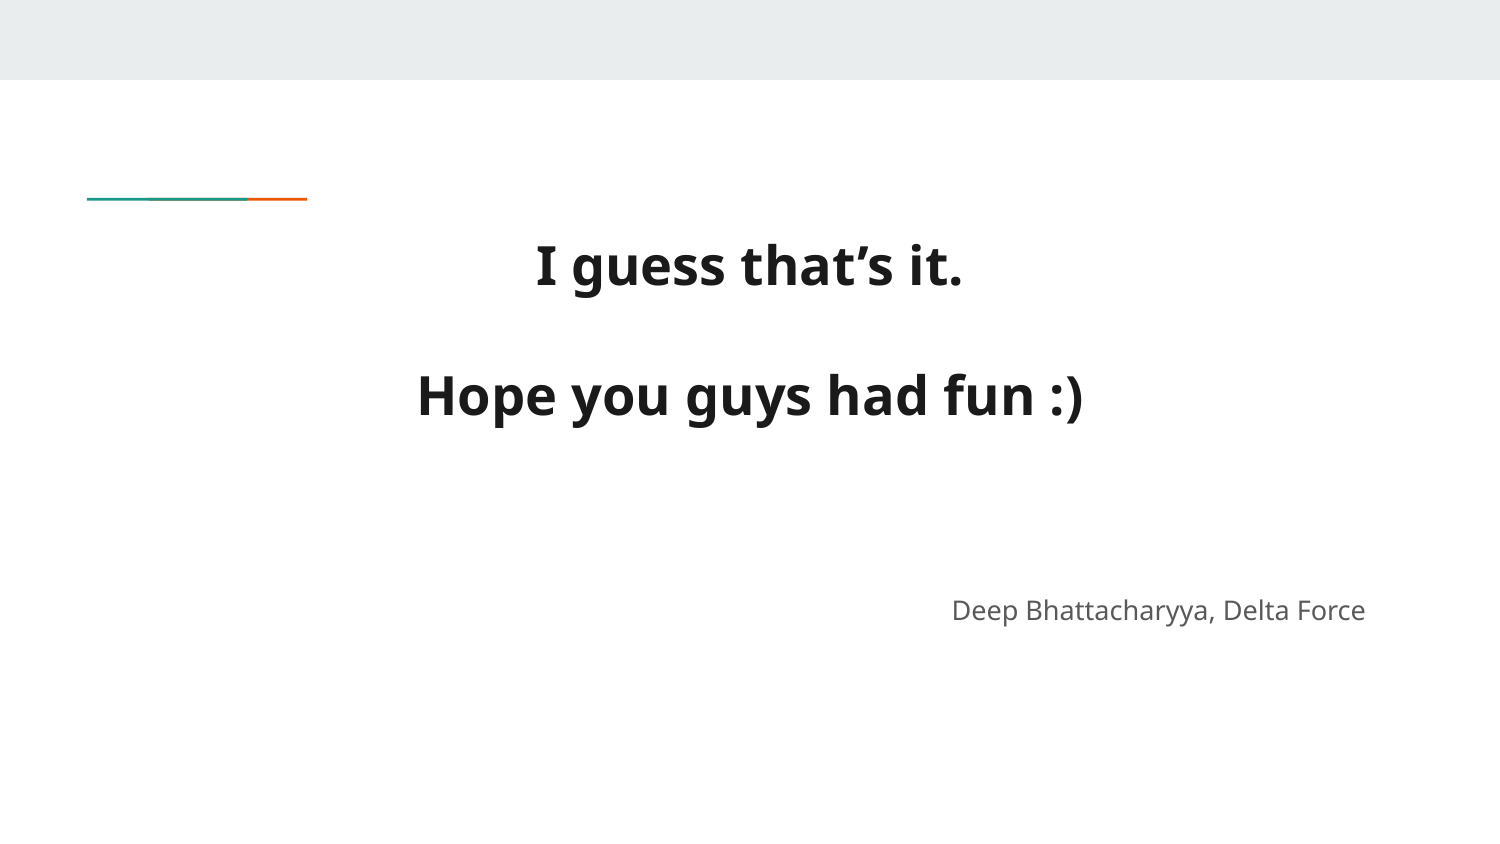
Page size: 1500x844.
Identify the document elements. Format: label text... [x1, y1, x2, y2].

title I guess that’s it. Hope you guys had fun :) [119, 216, 1381, 468]
list Deep Bhattacharyya, Delta Force [119, 573, 1381, 640]
